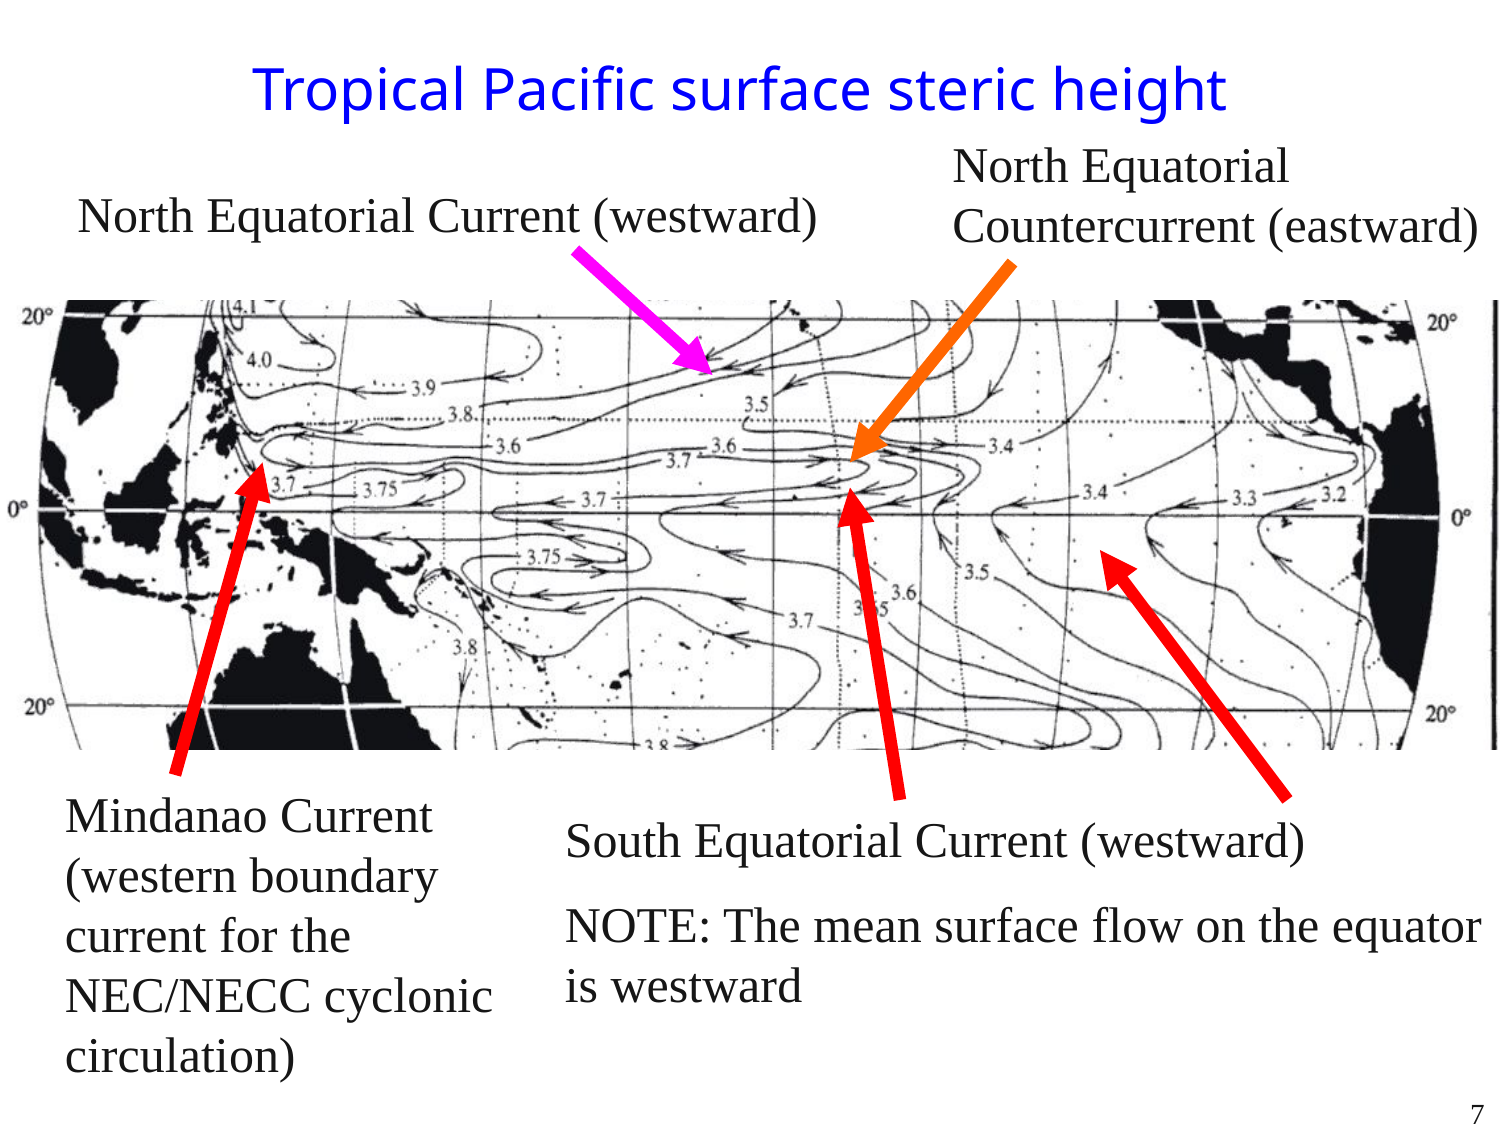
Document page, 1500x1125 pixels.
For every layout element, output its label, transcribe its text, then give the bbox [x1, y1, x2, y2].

slide_number 7 [1187, 1087, 1500, 1125]
text_box South Equatorial Current (westward) NOTE: The mean surface flow on the equator is westward [575, 800, 1500, 1020]
picture [0, 299, 1500, 751]
title Tropical Pacific surface steric height [56, 24, 1333, 151]
text_box North Equatorial Current (westward) [62, 174, 850, 250]
text_box North Equatorial Countercurrent (eastward) [937, 124, 1500, 260]
text_box Mindanao Current (western boundary current for the NEC/NECC cyclonic circulation) [49, 774, 575, 1090]
